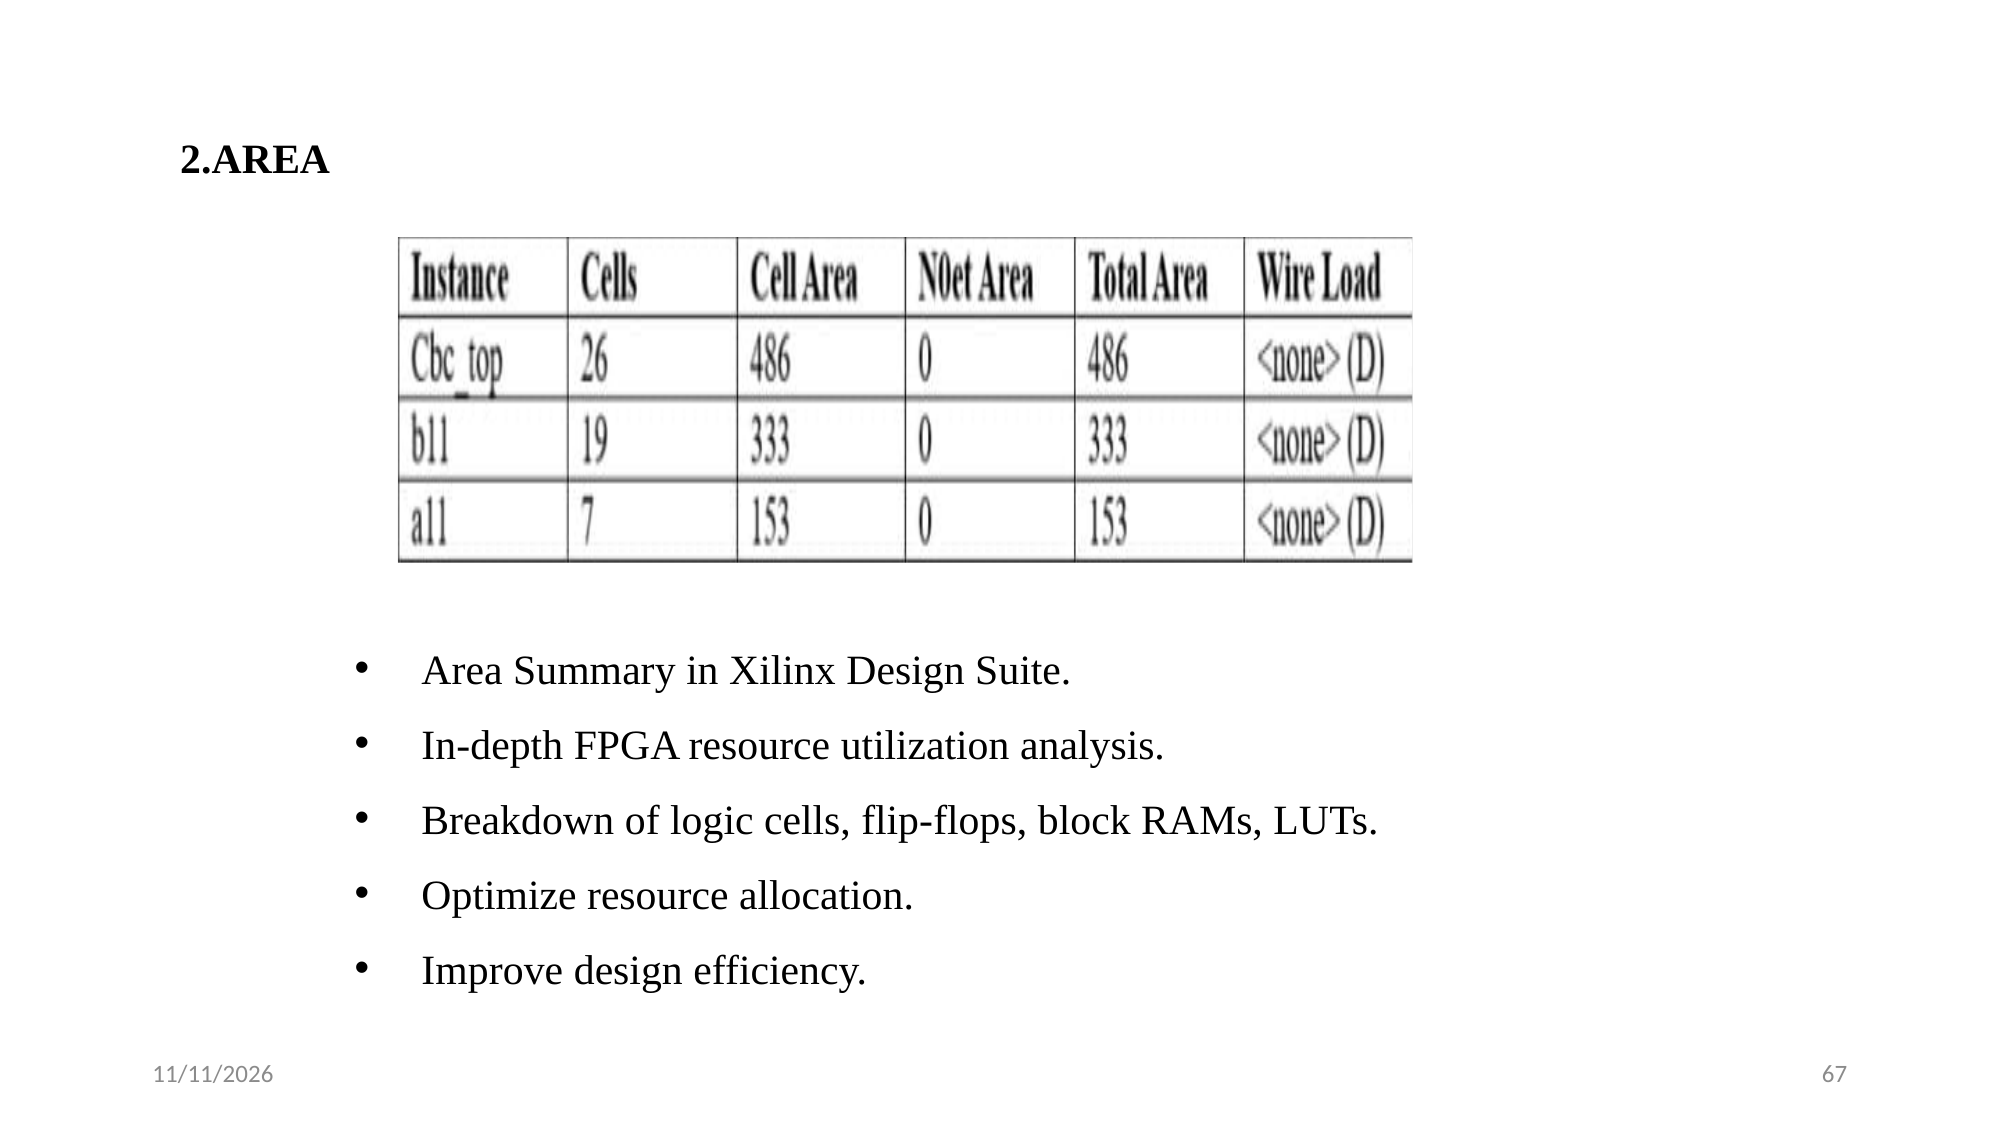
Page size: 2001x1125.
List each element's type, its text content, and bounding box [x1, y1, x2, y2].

picture [397, 237, 1413, 563]
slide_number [137, 1042, 588, 1103]
slide_number 67 [1412, 1042, 1863, 1103]
text_box 2.AREA [165, 124, 637, 190]
text_box Area Summary in Xilinx Design Suite. In-depth FPGA resource utilization analysis. Breakdown of logic cells, flip-flops, block RAMs, LUTs. Optimize resource allocation. Improve design efficiency. [339, 610, 1395, 1000]
